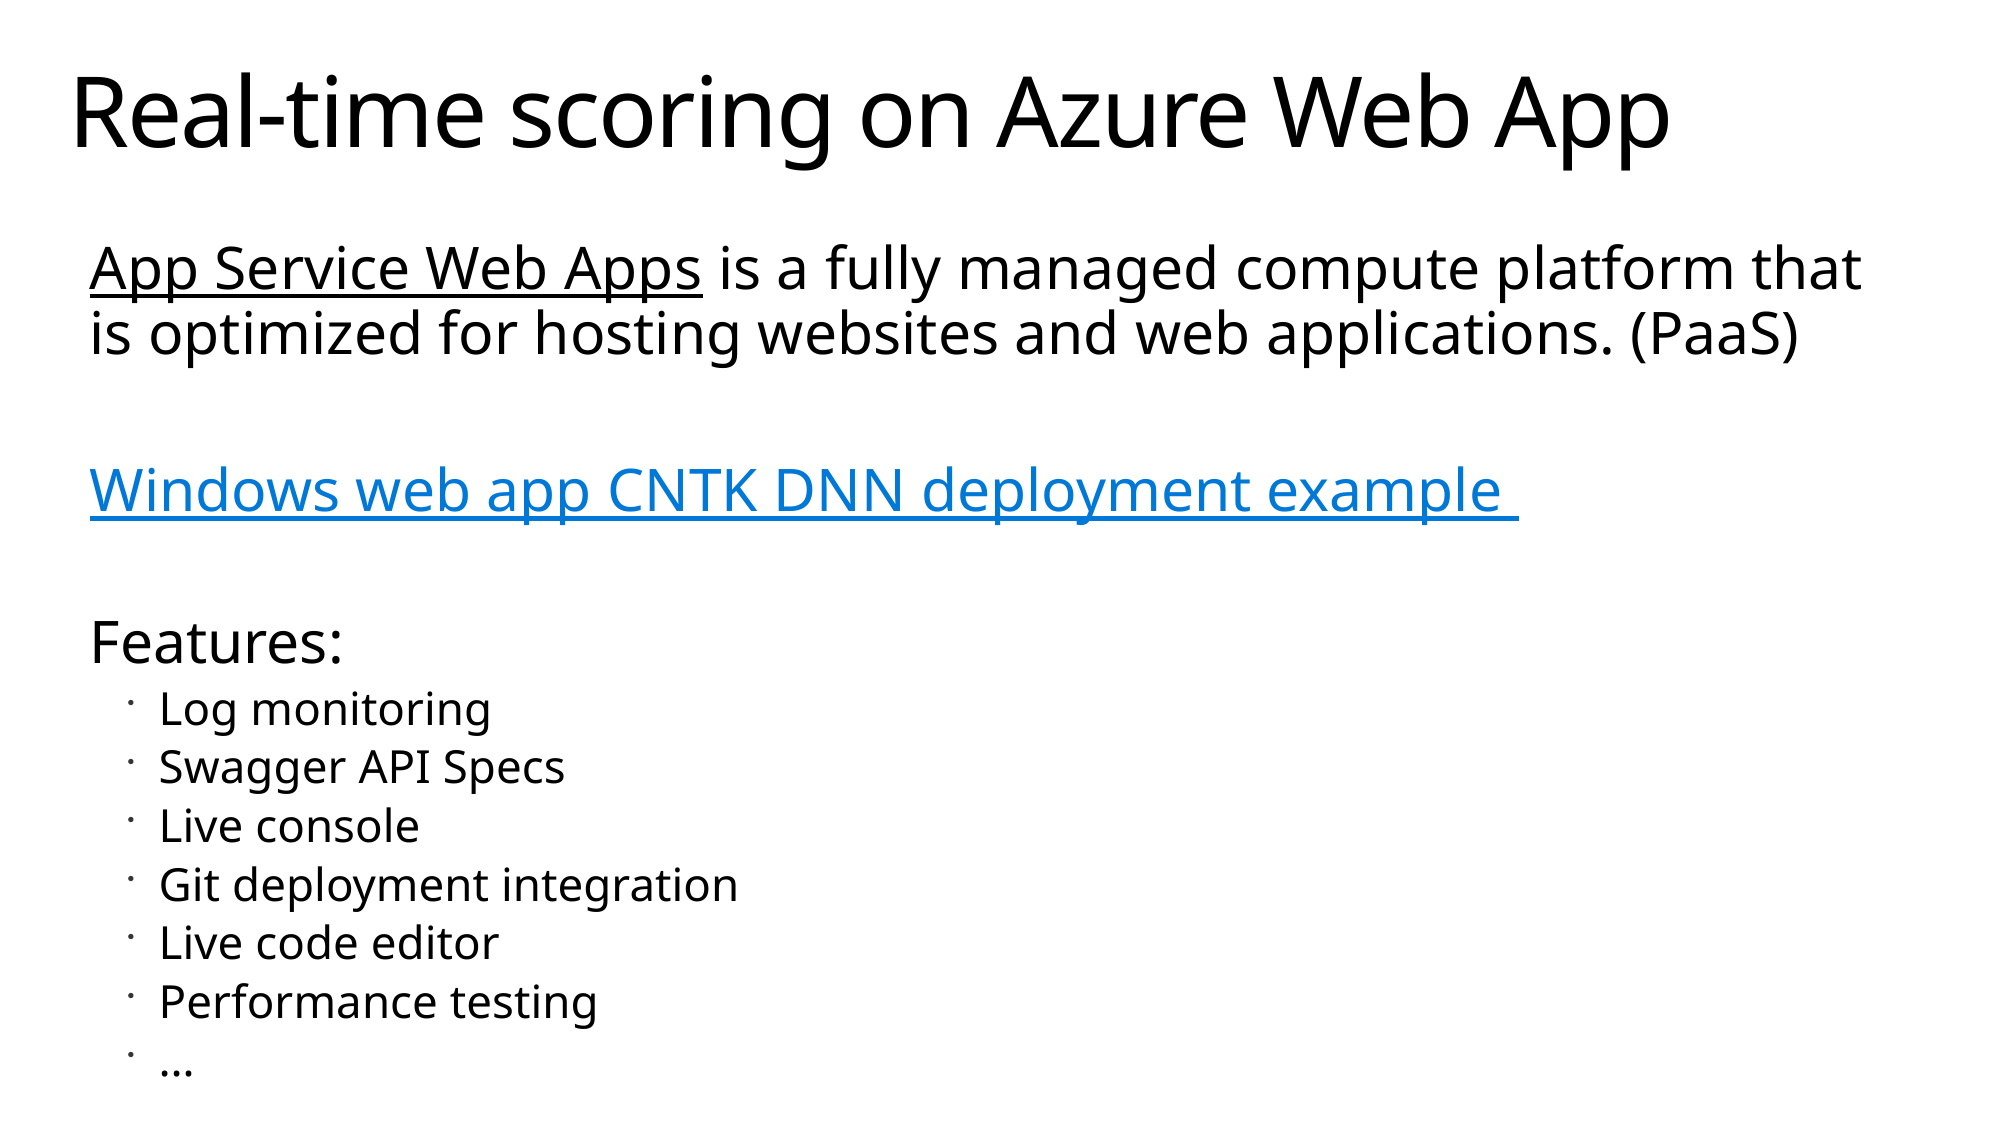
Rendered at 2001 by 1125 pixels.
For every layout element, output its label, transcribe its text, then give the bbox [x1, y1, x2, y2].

title Real-time scoring on Azure Web App [44, 47, 1957, 196]
list App Service Web Apps is a fully managed compute platform that is optimized for hosting websites and web applications. (PaaS) Windows web app CNTK DNN deployment example Features: Log monitoring Swagger API Specs Live console Git deployment integration Live code editor Performance testing … [65, 216, 1900, 1107]
